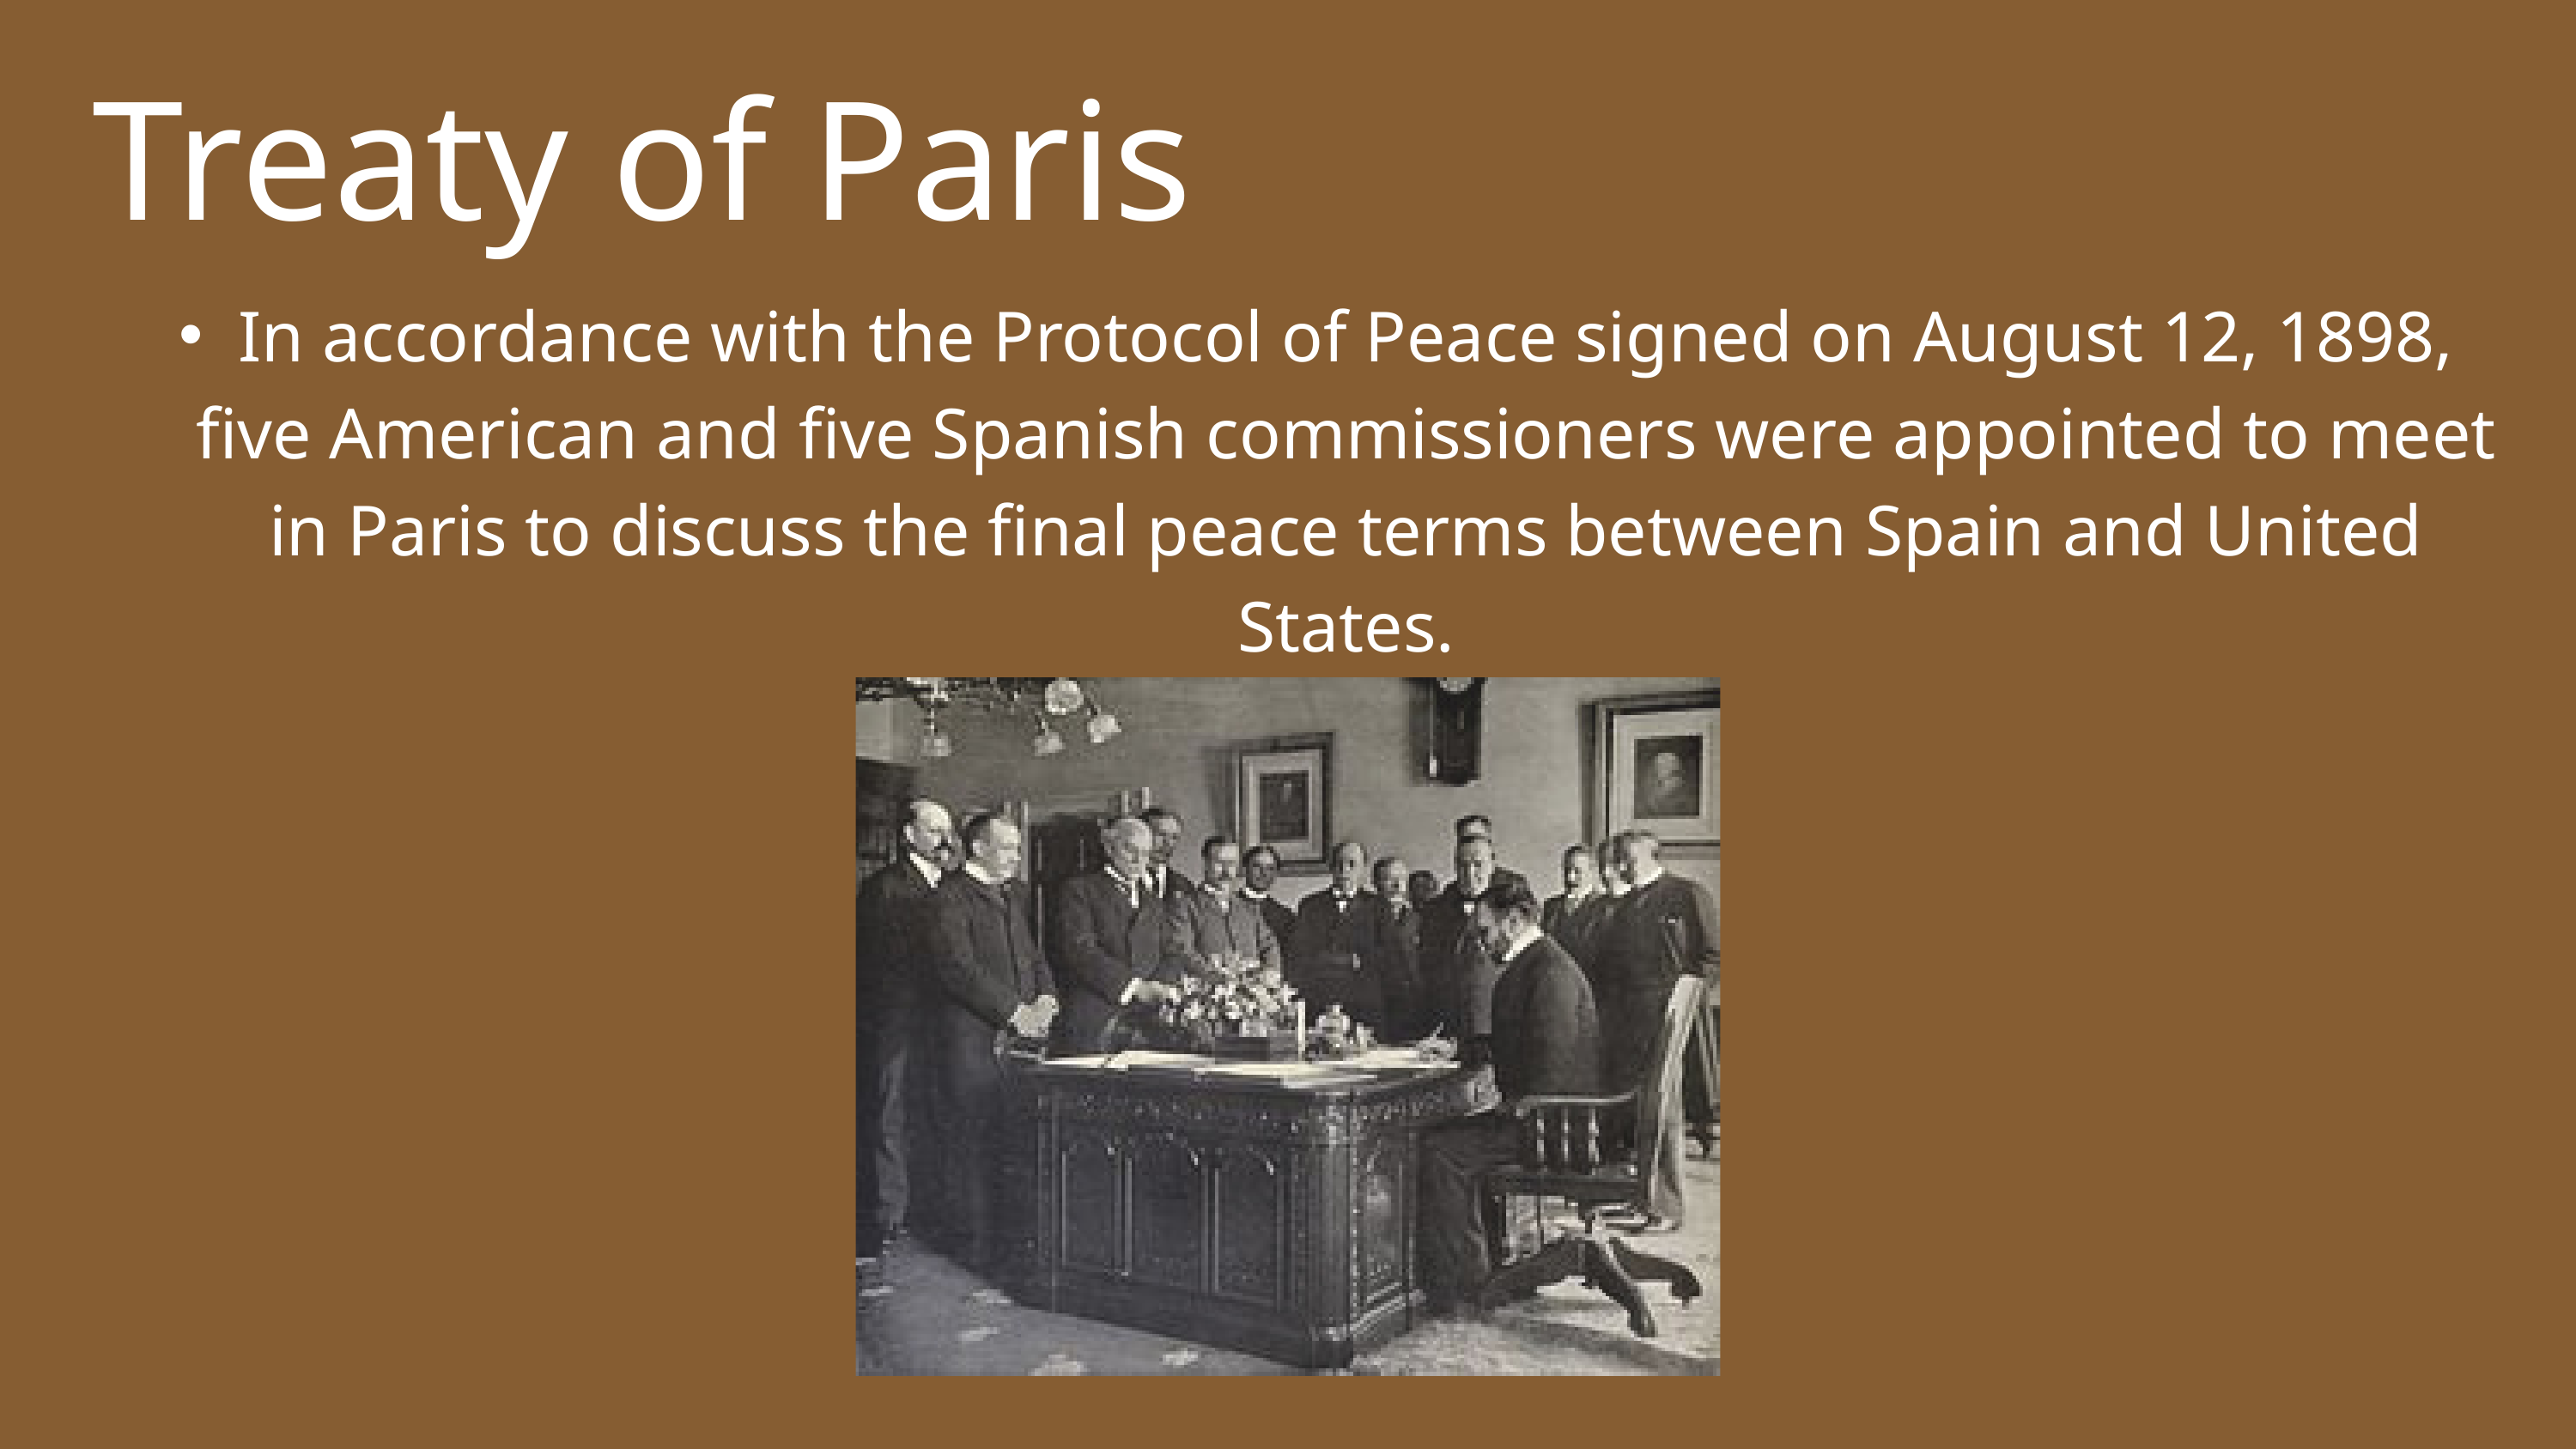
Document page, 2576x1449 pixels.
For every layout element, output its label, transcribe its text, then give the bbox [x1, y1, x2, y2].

text_box [855, 763, 1721, 1376]
text_box Treaty of Paris [67, 22, 1218, 253]
text_box In accordance with the Protocol of Peace signed on August 12, 1898, five American and five Spanish commissioners were appointed to meet in Paris to discuss the final peace terms between Spain and United States. [67, 278, 2508, 763]
